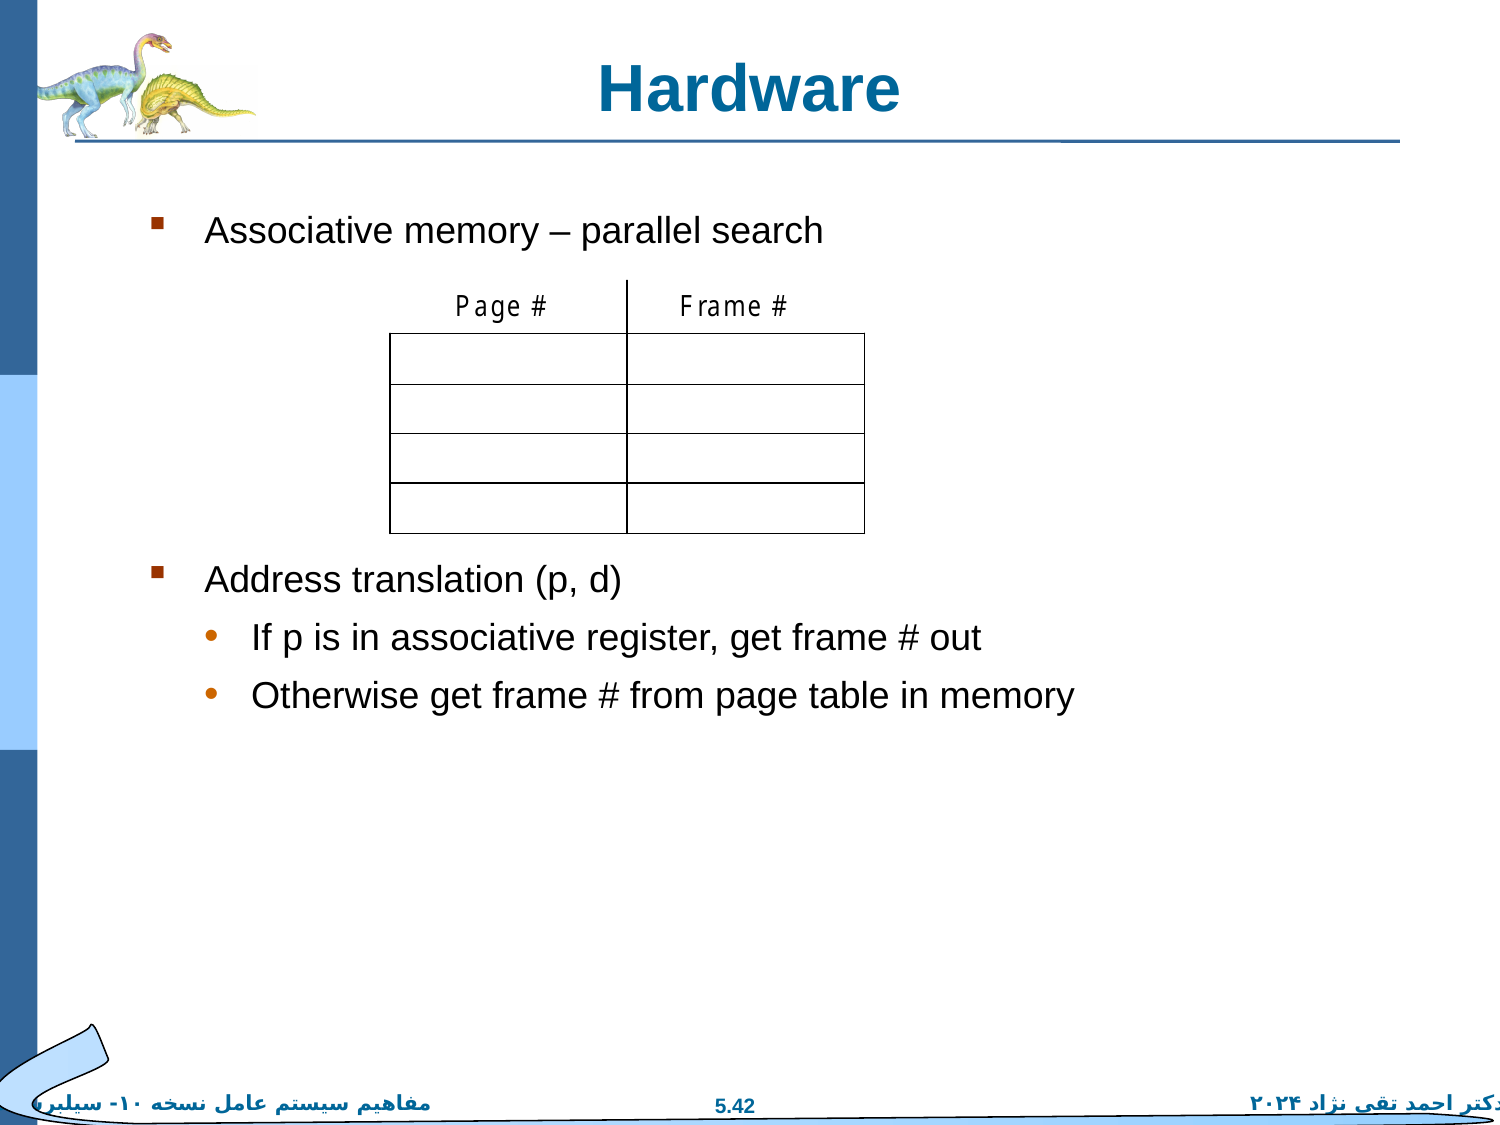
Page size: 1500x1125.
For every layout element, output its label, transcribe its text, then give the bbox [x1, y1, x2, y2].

list Associative memory – parallel search Address translation (p, d) If p is in associative register, get frame # out Otherwise get frame # from page table in memory [133, 198, 1402, 935]
title Hardware [75, 38, 1425, 133]
picture [385, 277, 869, 540]
picture [38, 20, 258, 151]
